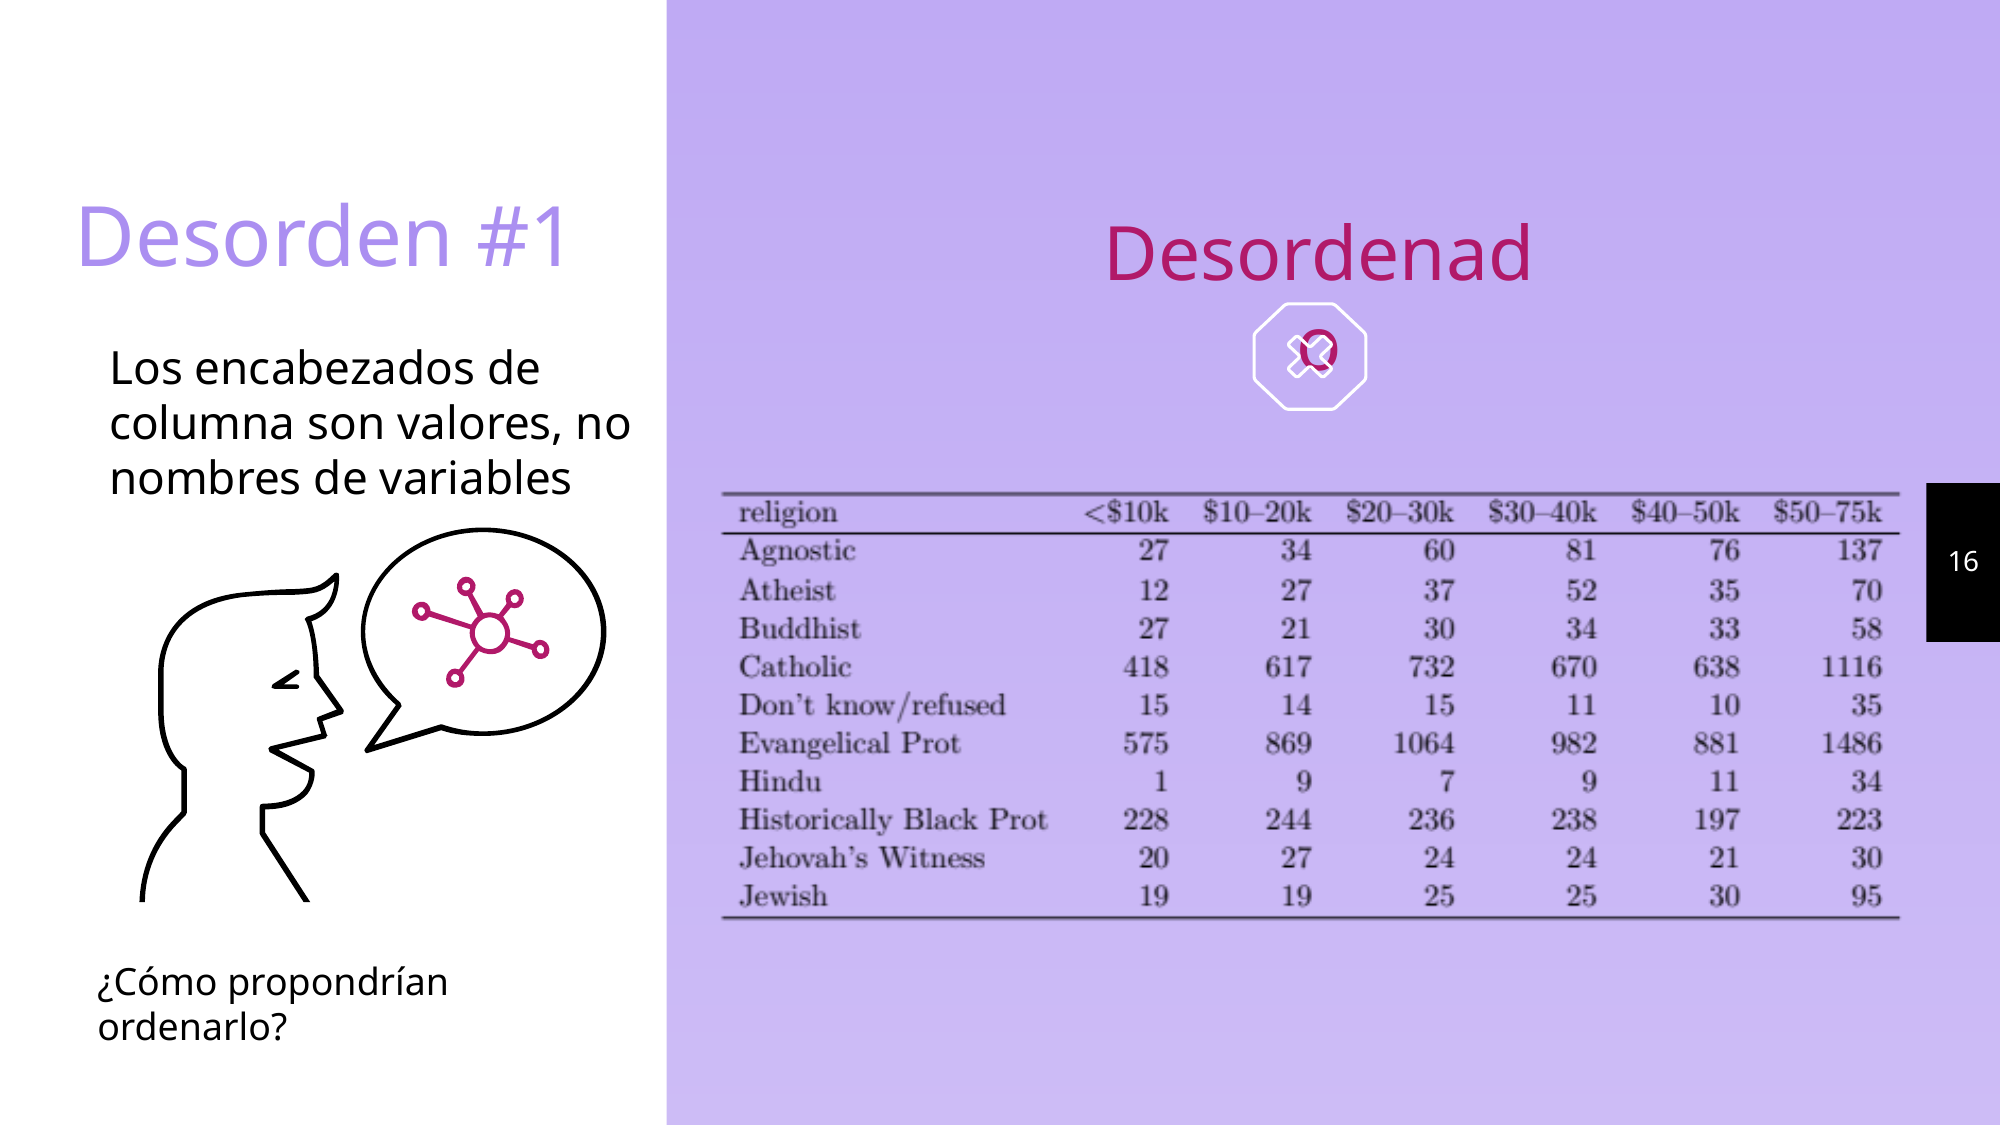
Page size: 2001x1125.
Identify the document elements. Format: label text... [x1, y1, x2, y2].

text_box ¿Cómo propondrían ordenarlo? [82, 950, 640, 1055]
text_box Los encabezados de columna son valores, no nombres de variables [94, 331, 652, 511]
slide_number 16 [1926, 482, 2000, 642]
text_box Desorden #1 [47, 134, 605, 332]
text_box Desordenado [1066, 197, 1572, 393]
picture [709, 482, 1911, 935]
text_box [139, 527, 607, 903]
